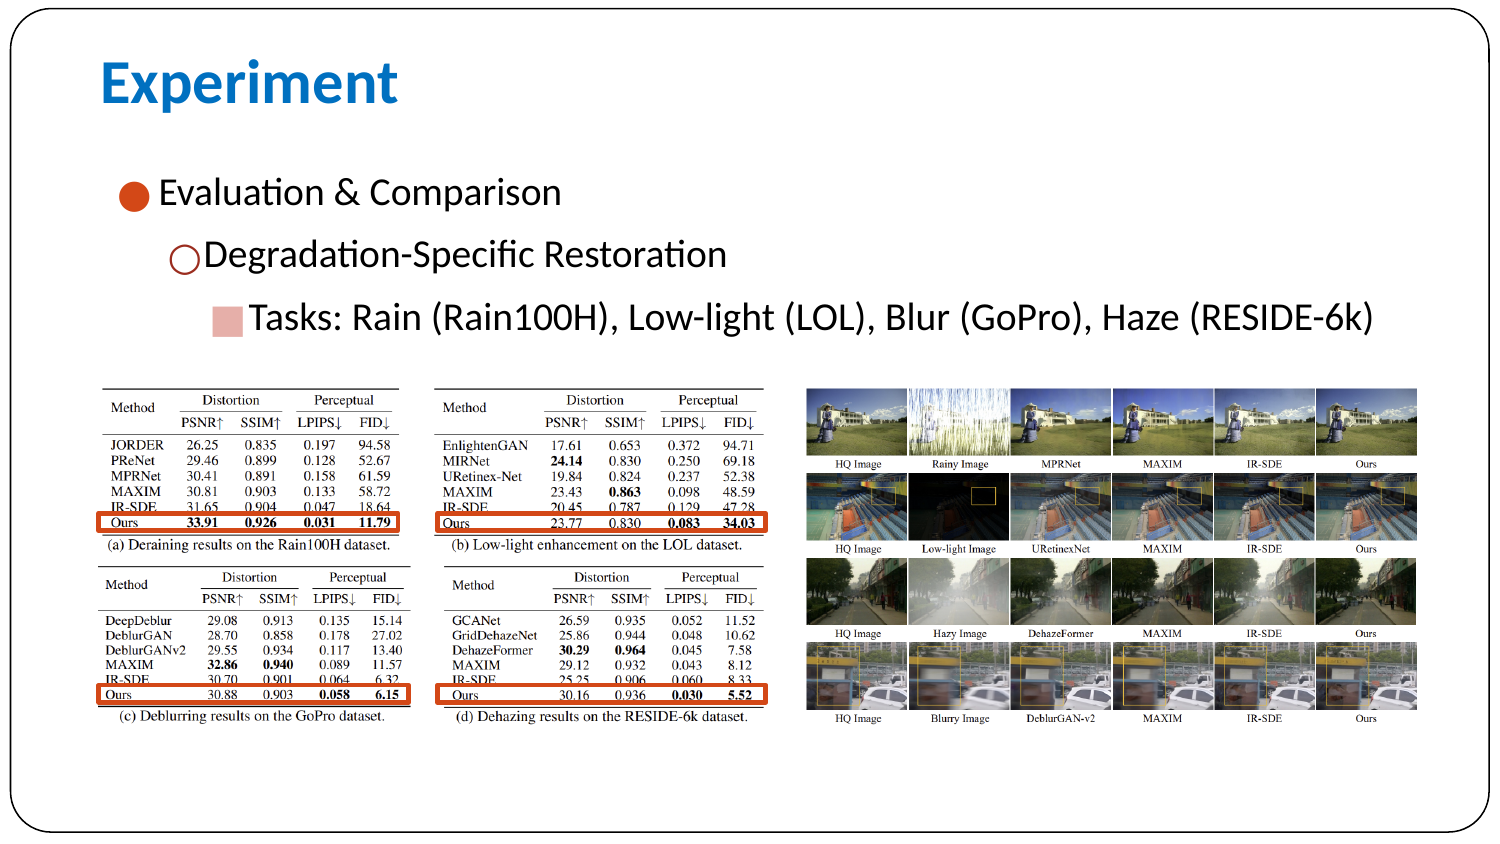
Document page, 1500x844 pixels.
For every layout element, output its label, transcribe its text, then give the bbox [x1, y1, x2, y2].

picture [802, 382, 1423, 725]
text_box Evaluation & Comparison Degradation-Specific Restoration Tasks: Rain (Rain100H), Low-light (LOL), Blur (GoPro), Haze (RESIDE-6k) [98, 151, 1422, 844]
picture [98, 382, 767, 725]
title Experiment [89, 23, 1365, 127]
